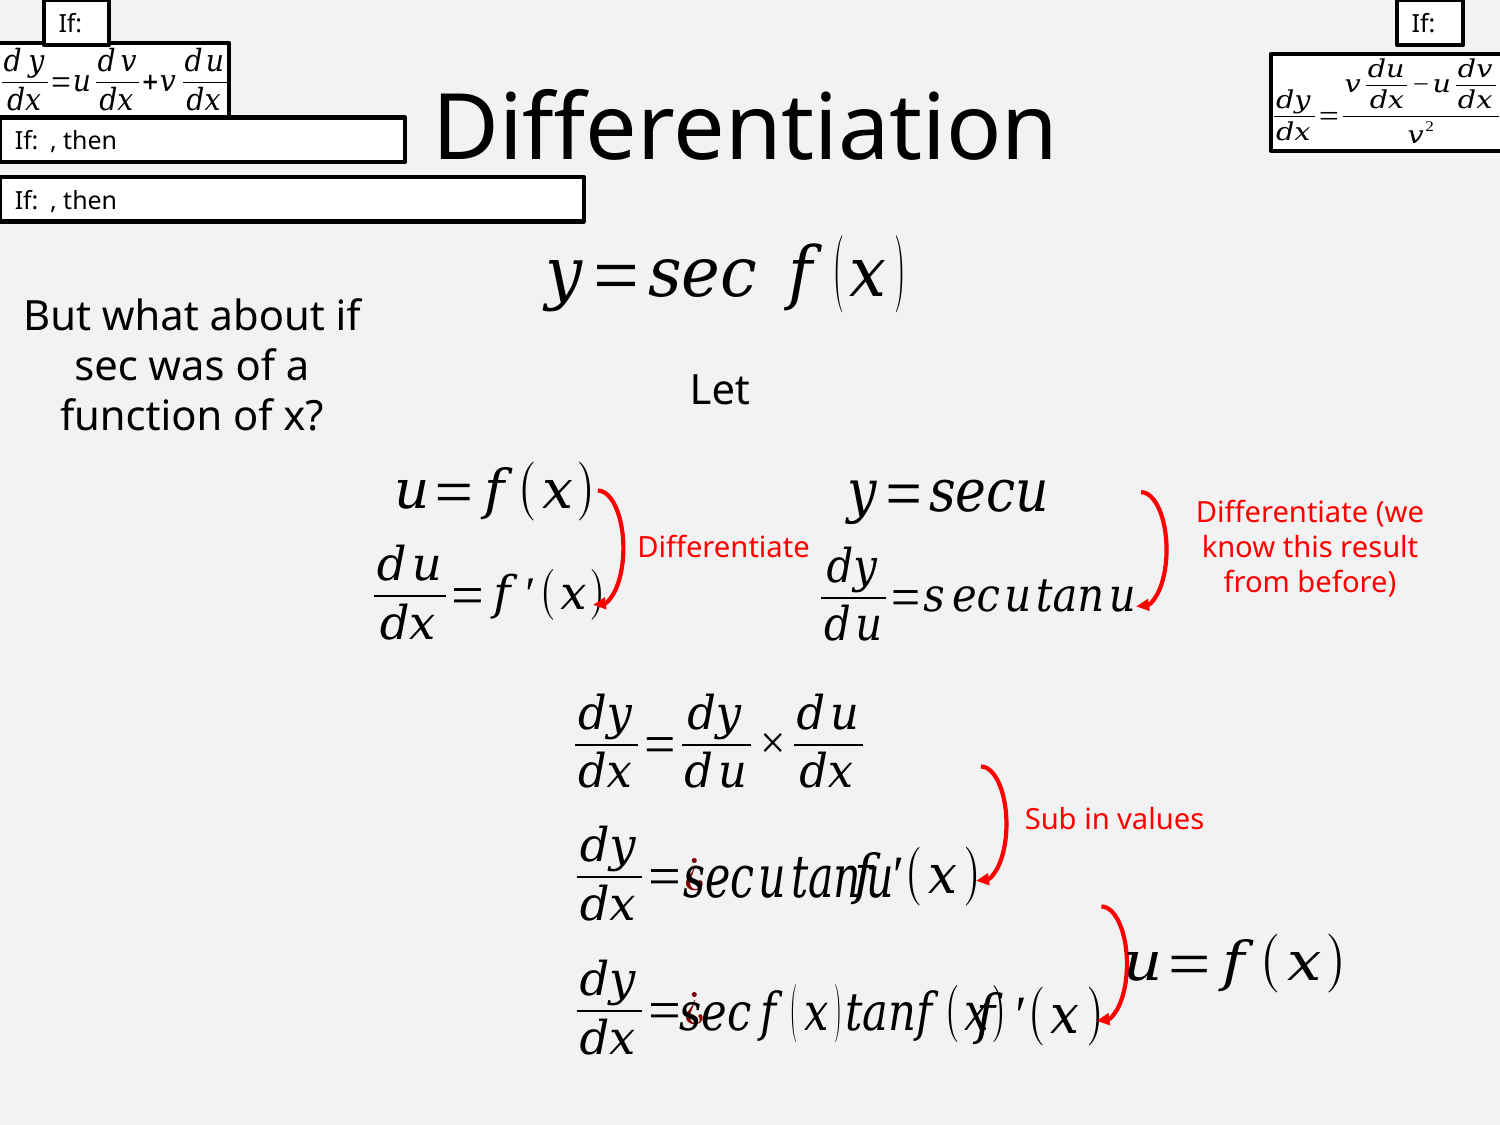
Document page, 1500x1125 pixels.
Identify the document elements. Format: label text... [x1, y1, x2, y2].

title Differentiation [98, 21, 1393, 239]
text_box [593, 489, 622, 610]
text_box Sub in values [1002, 793, 1227, 843]
text_box [976, 765, 1006, 886]
text_box Differentiate [611, 521, 836, 571]
text_box [1096, 905, 1128, 1026]
text_box But what about if sec was of a function of x? [0, 281, 384, 446]
text_box Differentiate (we know this result from before) [1153, 485, 1467, 606]
text_box [1136, 491, 1153, 612]
